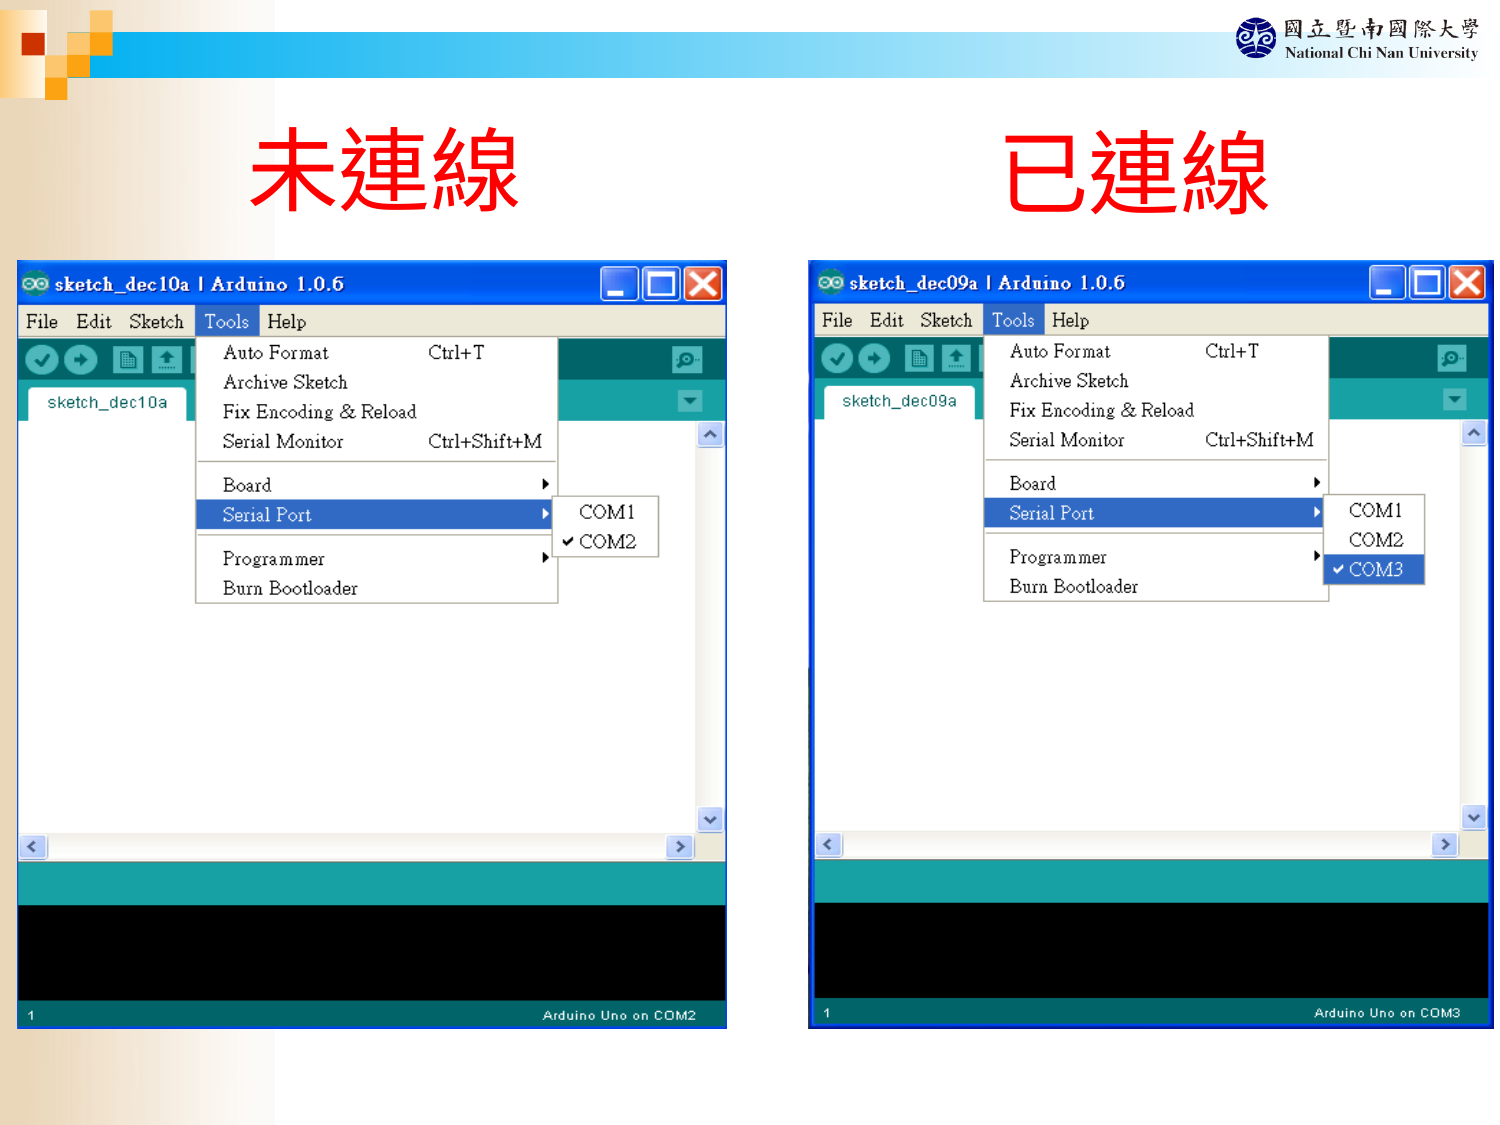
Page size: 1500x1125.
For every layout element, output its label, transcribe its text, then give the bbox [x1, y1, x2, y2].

picture [17, 260, 727, 1029]
picture [808, 260, 1494, 1029]
picture [1234, 10, 1485, 67]
text_box 未連線 [232, 105, 538, 231]
text_box 已連線 [982, 108, 1288, 233]
